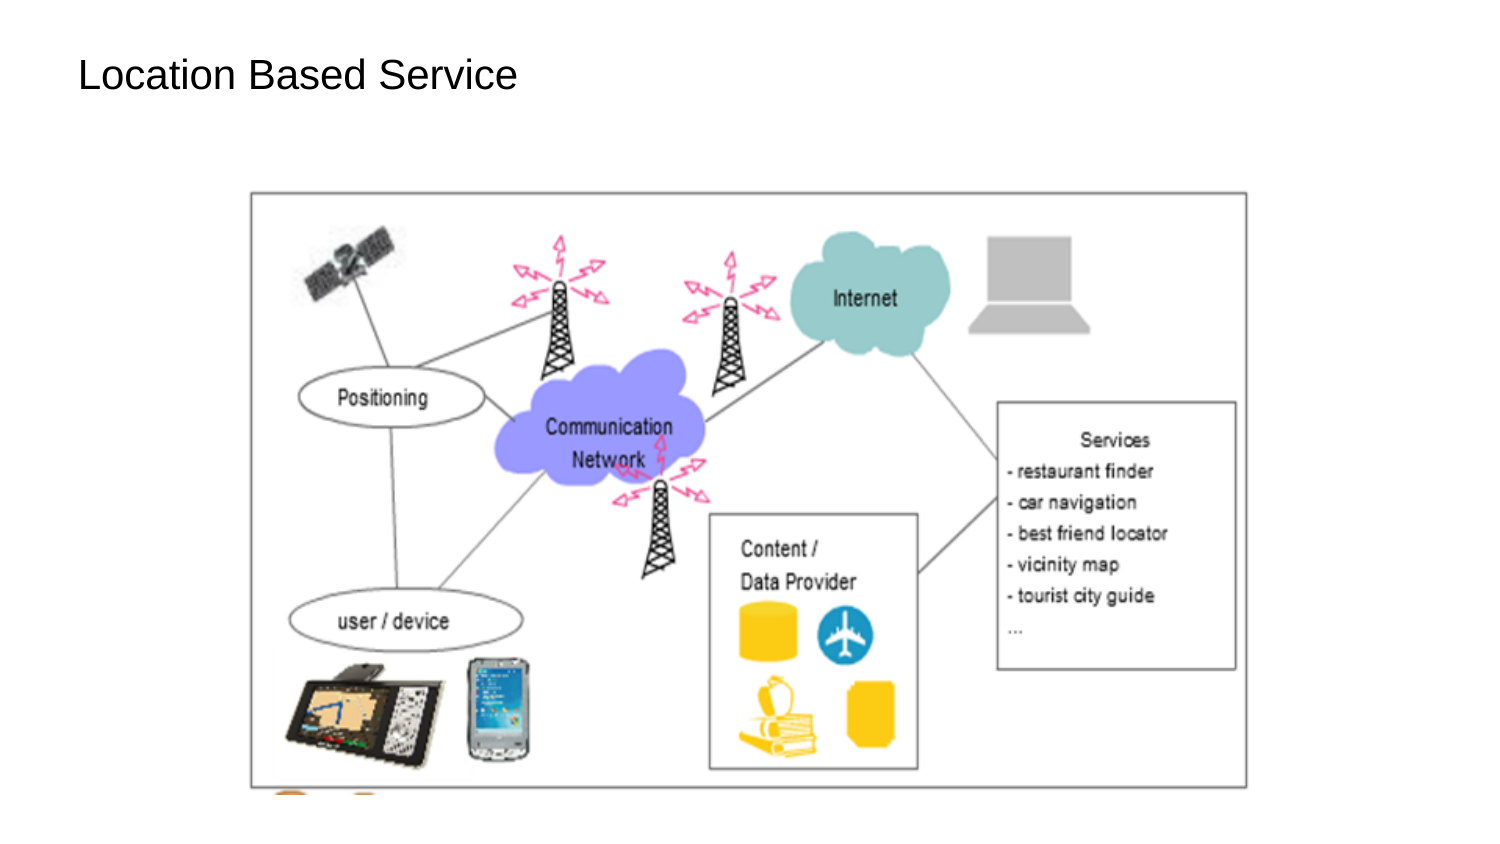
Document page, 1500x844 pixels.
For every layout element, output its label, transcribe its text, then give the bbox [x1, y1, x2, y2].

title Location Based Service [62, 32, 1461, 127]
picture [240, 180, 1260, 795]
